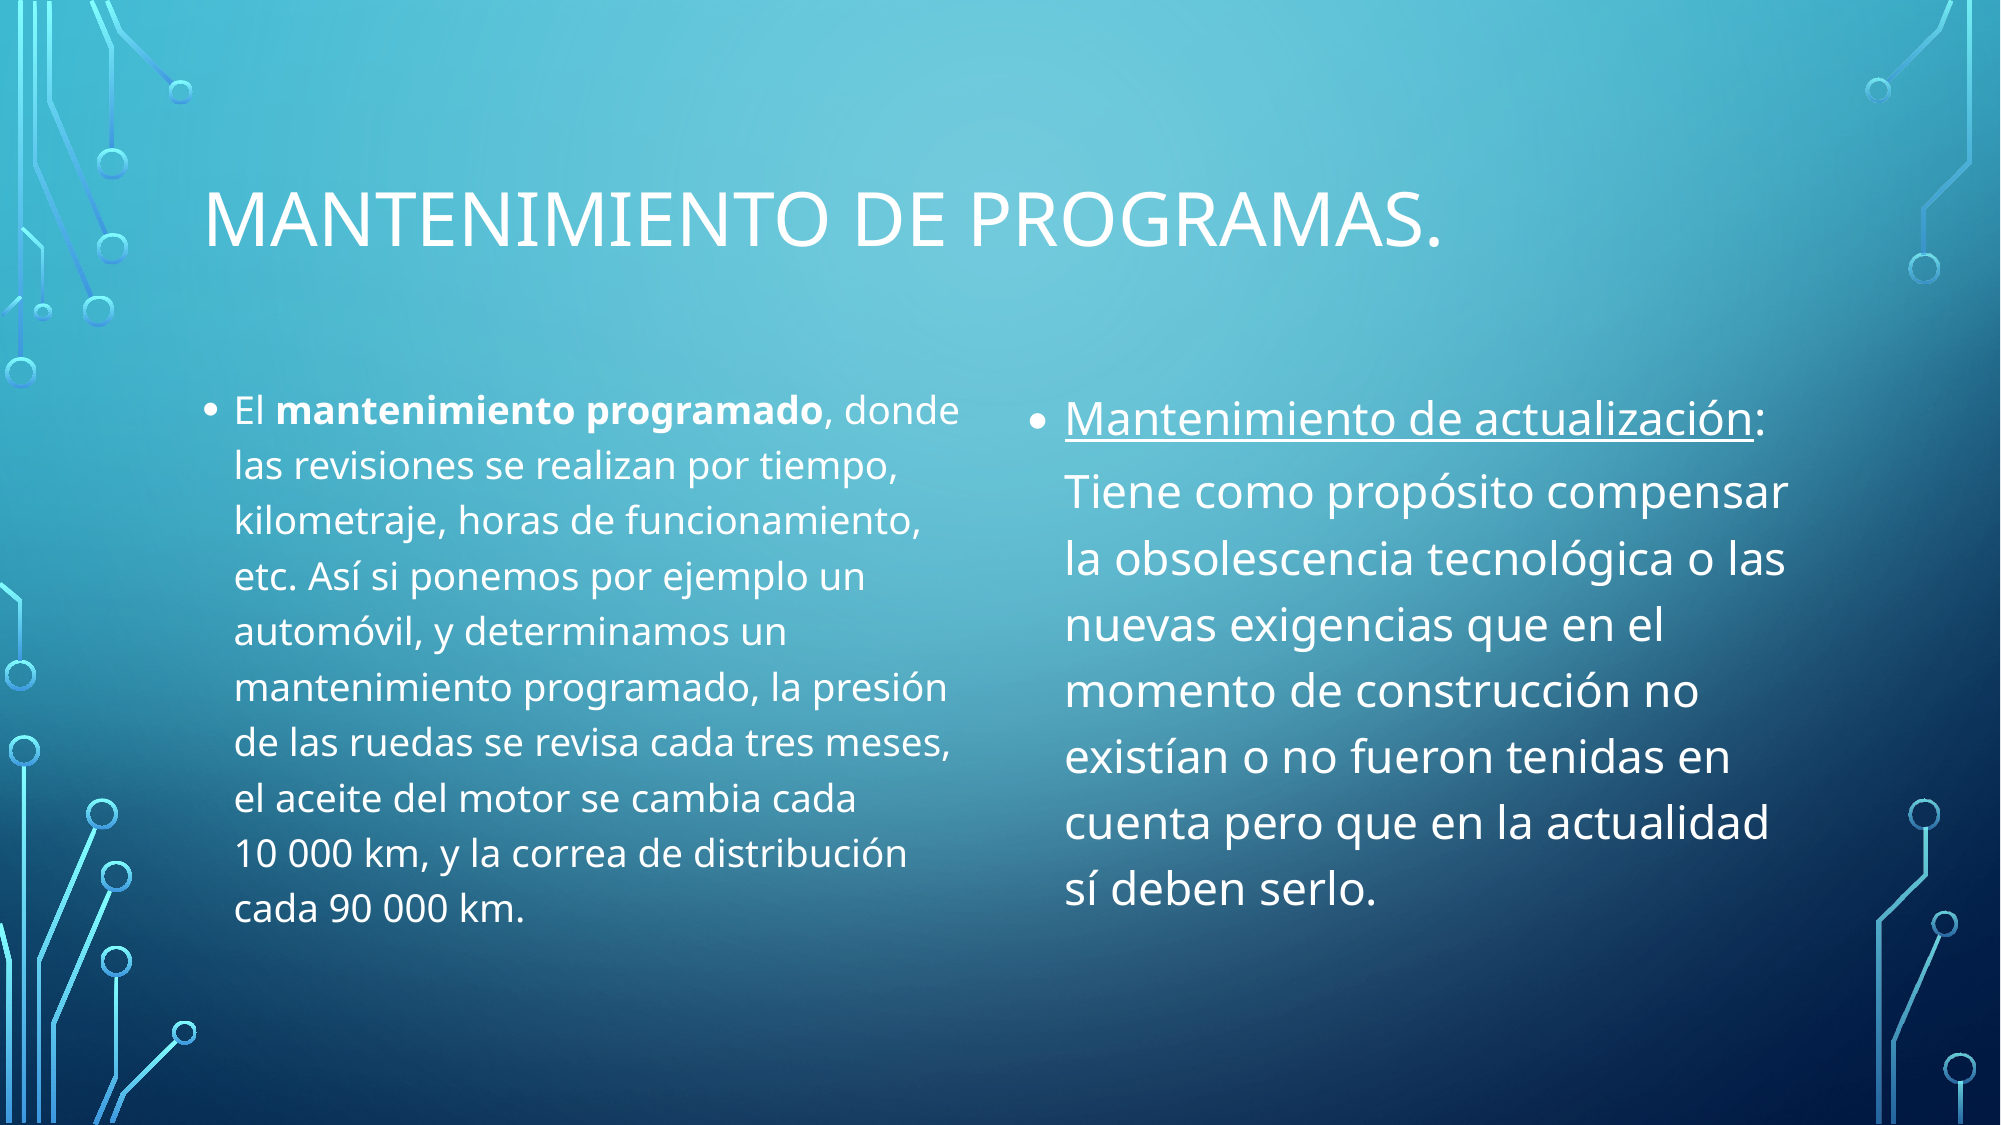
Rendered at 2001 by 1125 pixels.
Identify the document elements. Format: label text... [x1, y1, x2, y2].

title Mantenimiento de programas. [187, 101, 1813, 344]
list Mantenimiento de actualización: Tiene como propósito compensar la obsolescencia tecnológica o las nuevas exigencias que en el momento de construcción no existían o no fueron tenidas en cuenta pero que en la actualidad sí deben serlo. [1012, 369, 1813, 950]
list El mantenimiento programado, donde las revisiones se realizan por tiempo, kilometraje, horas de funcionamiento, etc. Así si ponemos por ejemplo un automóvil, y determinamos un mantenimiento programado, la presión de las ruedas se revisa cada tres meses, el aceite del motor se cambia cada 10 000 km, y la correa de distribución cada 90 000 km. [187, 369, 988, 950]
